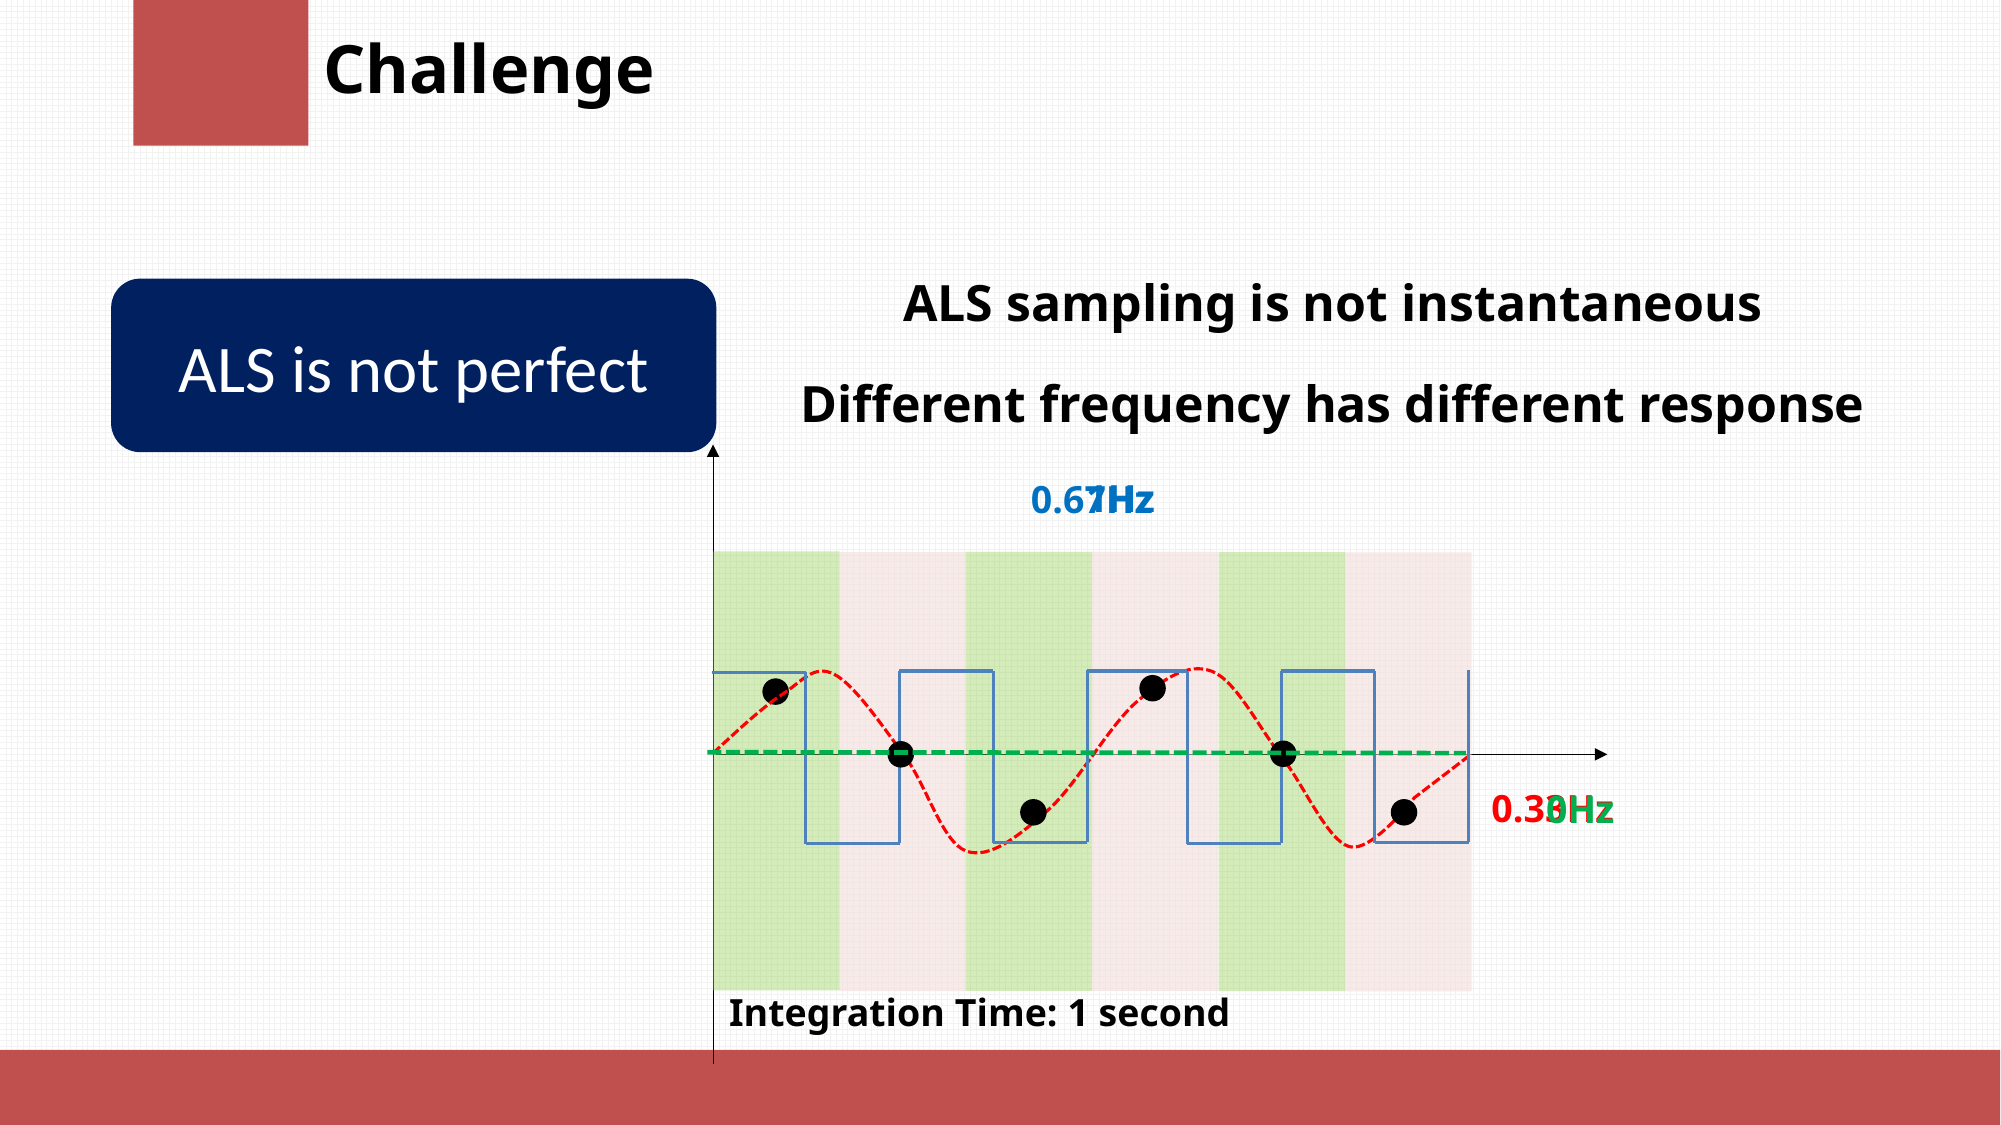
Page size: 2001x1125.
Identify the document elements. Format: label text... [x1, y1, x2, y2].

title Challenge [308, 1, 1517, 143]
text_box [711, 669, 1469, 845]
text_box Different frequency has different response [785, 365, 1880, 441]
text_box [1472, 754, 1608, 812]
text_box 0.33Hz [1476, 812, 1531, 837]
text_box 0Hz [1531, 778, 1630, 838]
text_box 1Hz [1071, 468, 1171, 528]
text_box ALS sampling is not instantaneous [888, 263, 1777, 339]
text_box ALS is not perfect [110, 277, 718, 454]
text_box Integration Time: 1 second [714, 992, 1247, 1042]
text_box 0.67Hz [1016, 468, 1169, 529]
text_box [713, 551, 1472, 992]
